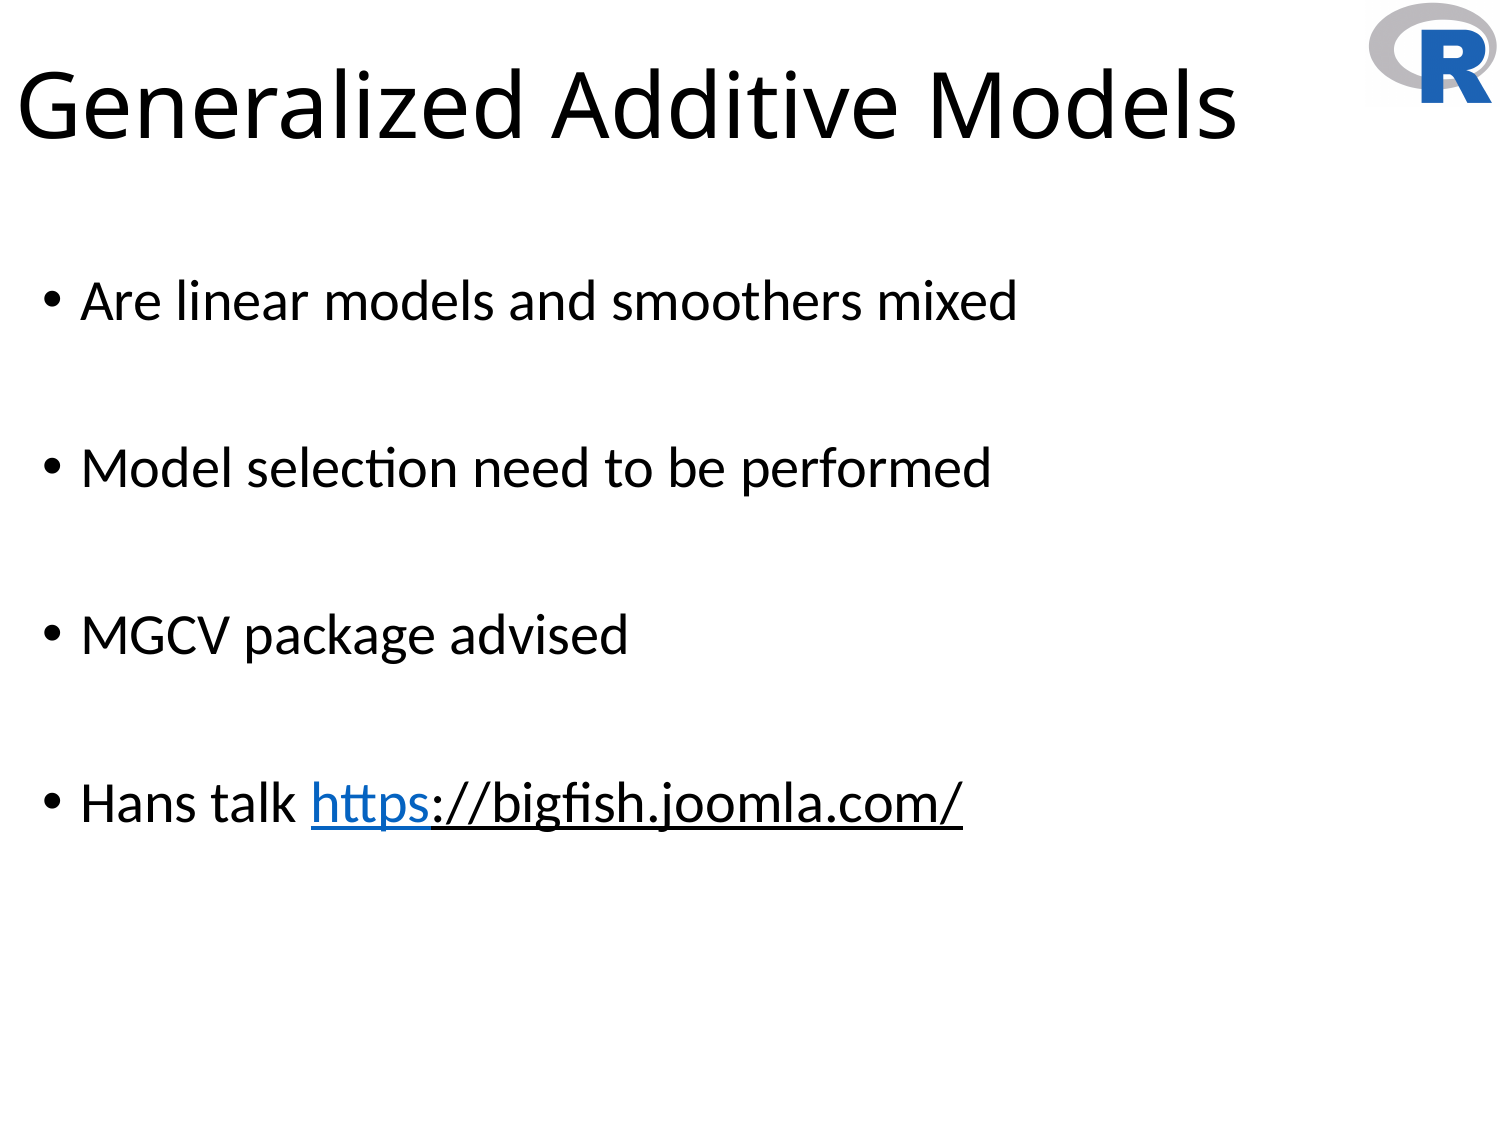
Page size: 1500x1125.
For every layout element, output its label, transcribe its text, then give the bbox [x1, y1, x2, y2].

picture [1365, 0, 1500, 107]
text_box [25, 0, 1088, 139]
list Are linear models and smoothers mixed Model selection need to be performed MGCV package advised Hans talk https://bigfish.joomla.com/ [27, 262, 1473, 977]
title Generalized Additive Models [0, 0, 1500, 218]
